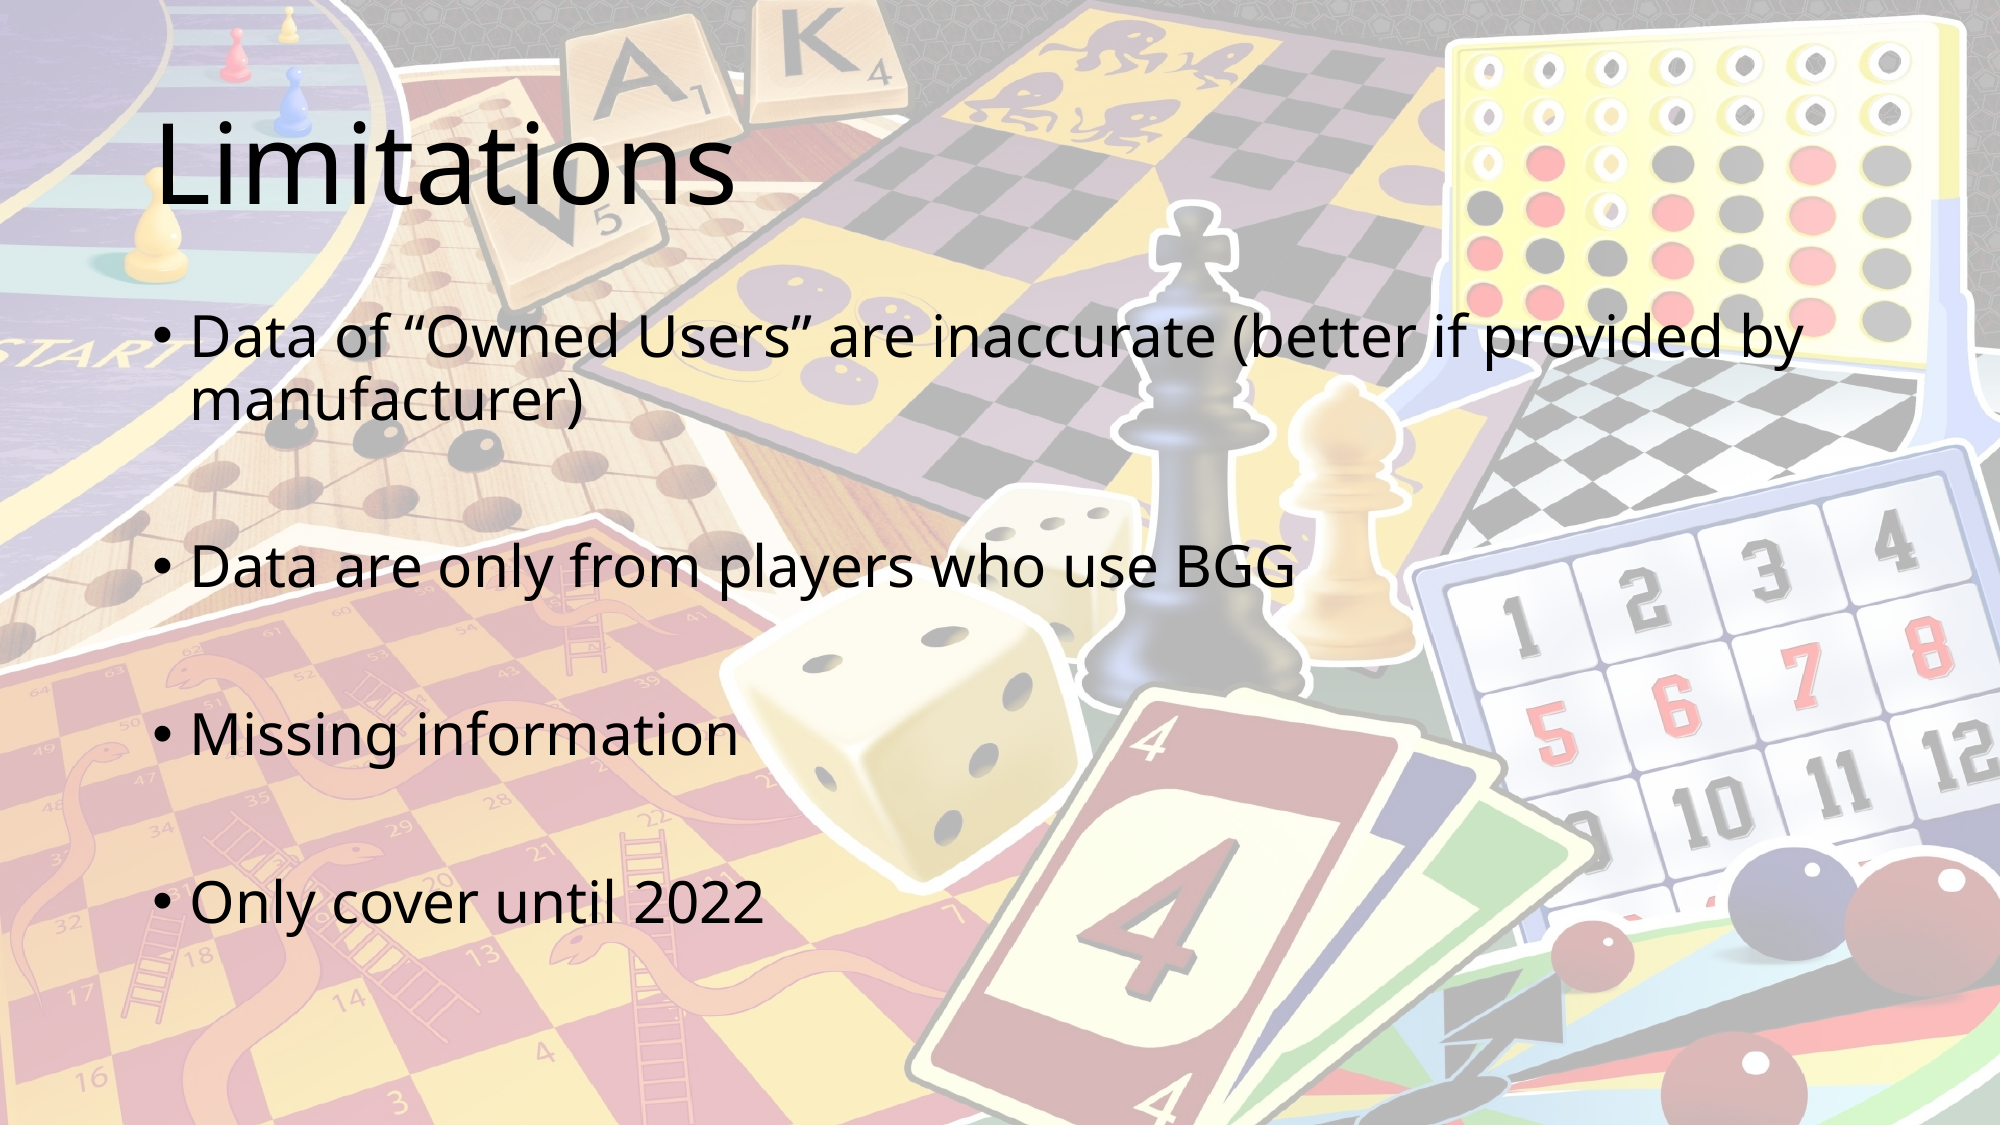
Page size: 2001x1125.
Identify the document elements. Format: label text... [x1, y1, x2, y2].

title Limitations [137, 59, 1863, 278]
list Data of “Owned Users” are inaccurate (better if provided by manufacturer) Data are only from players who use BGG Missing information Only cover until 2022 [137, 299, 1863, 1014]
